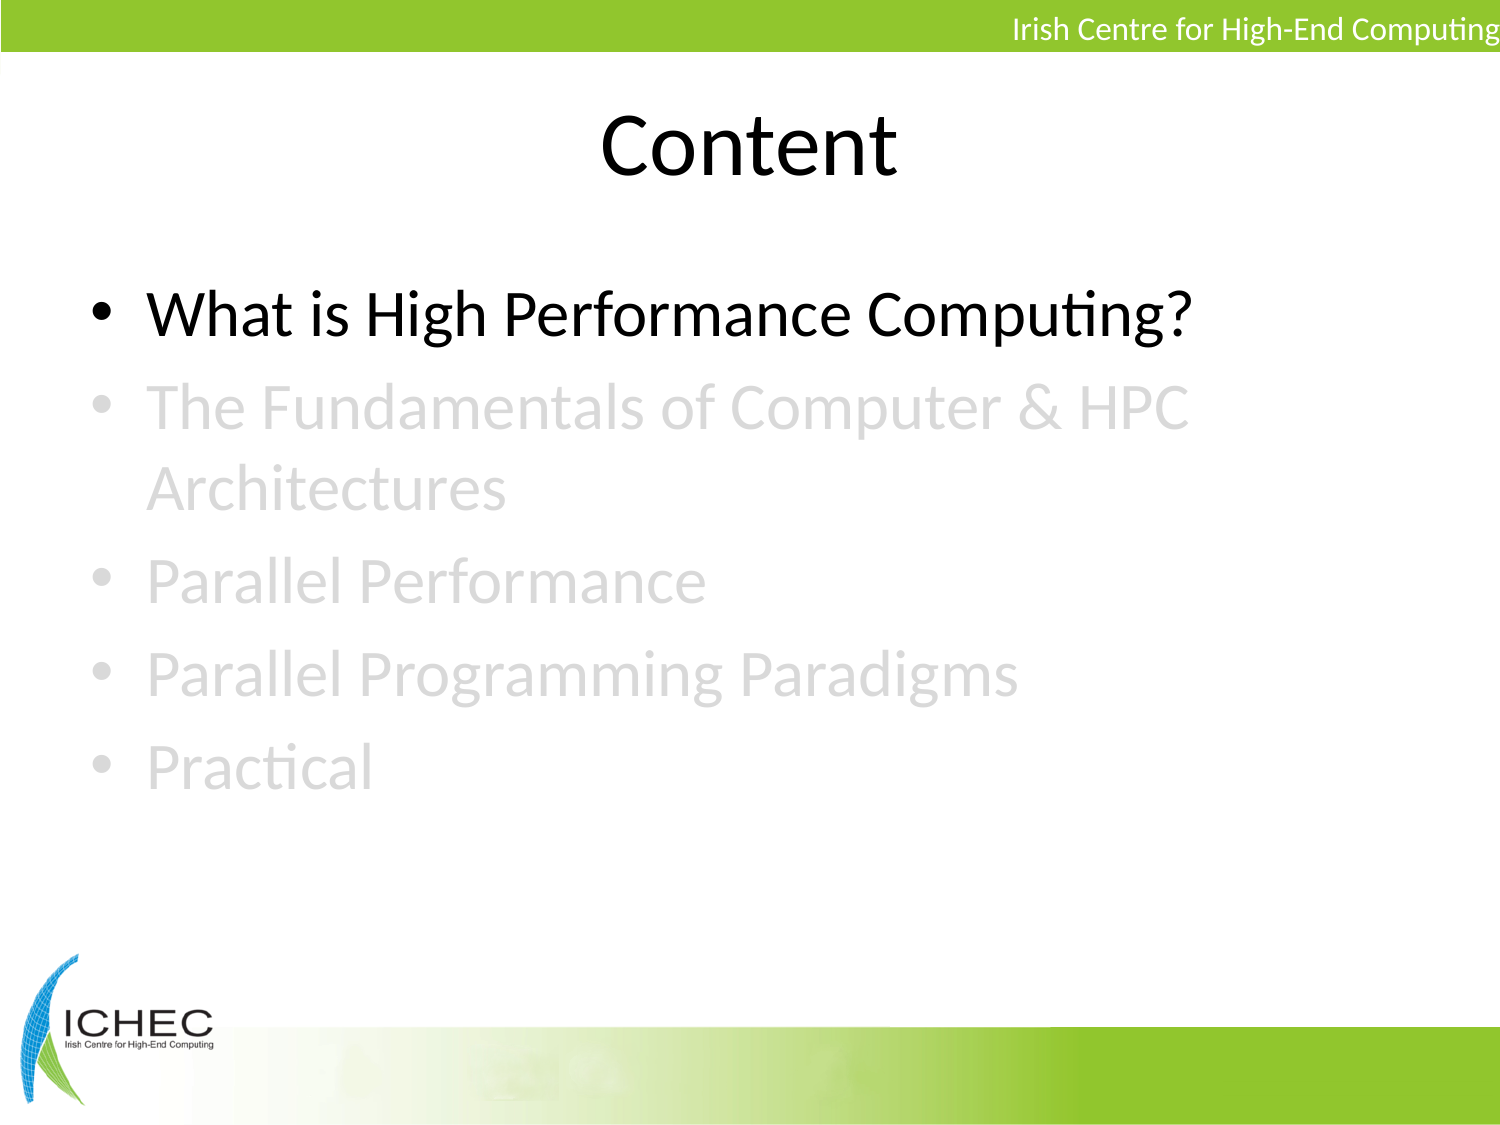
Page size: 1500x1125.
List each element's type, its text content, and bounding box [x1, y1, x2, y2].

picture [0, 0, 1500, 1125]
title Content [75, 45, 1425, 233]
list What is High Performance Computing? The Fundamentals of Computer & HPC Architectures Parallel Performance Parallel Programming Paradigms Practical [75, 262, 1425, 1005]
